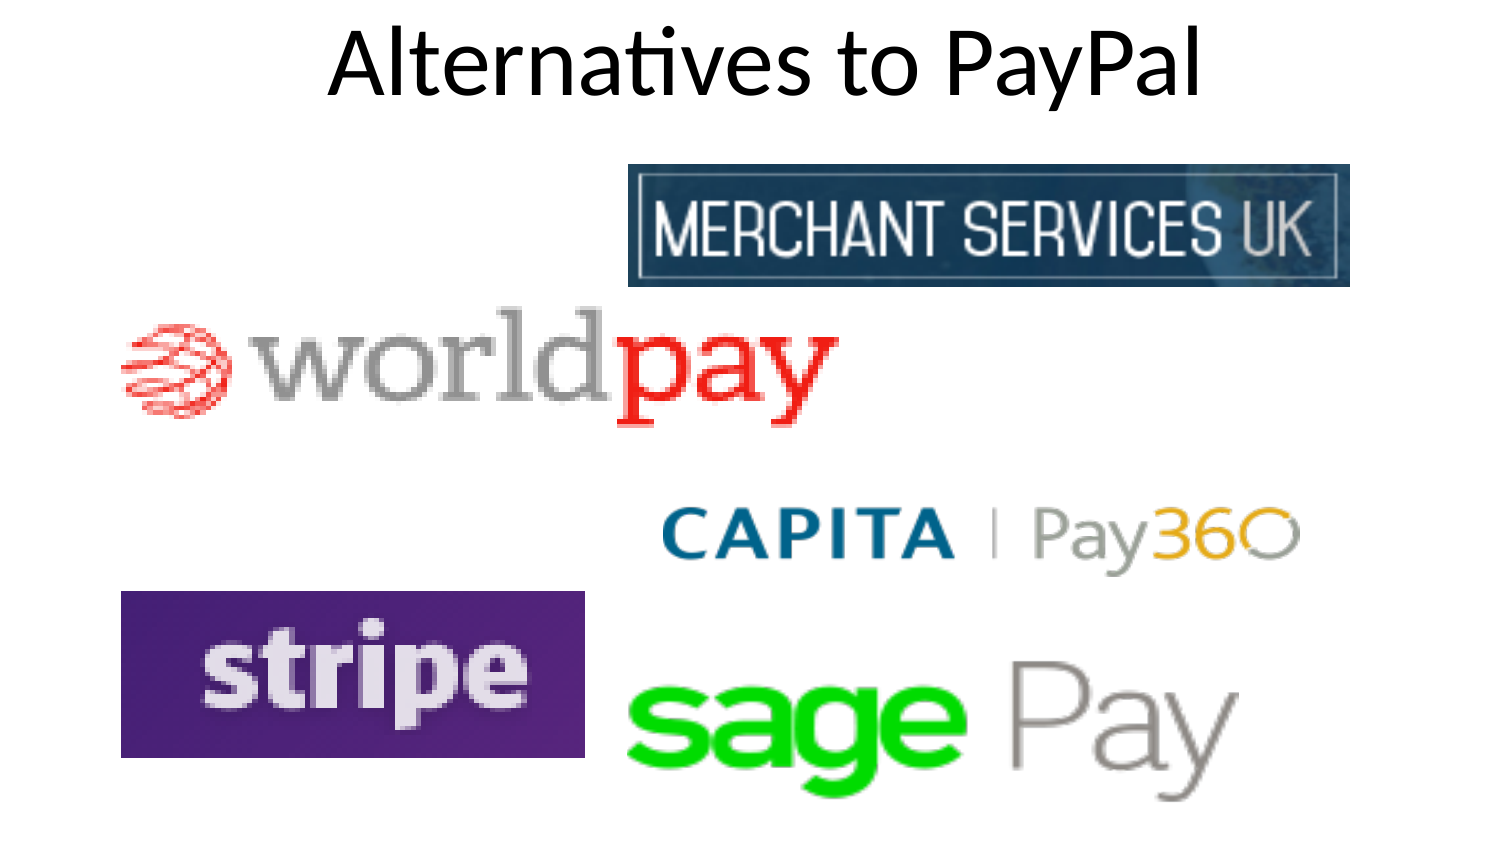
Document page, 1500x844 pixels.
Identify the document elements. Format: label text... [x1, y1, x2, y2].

picture [627, 640, 1240, 823]
picture [628, 164, 1351, 287]
picture [120, 590, 585, 759]
picture [110, 297, 845, 439]
picture [662, 443, 1300, 626]
text_box Alternatives to PayPal [126, 0, 1374, 83]
